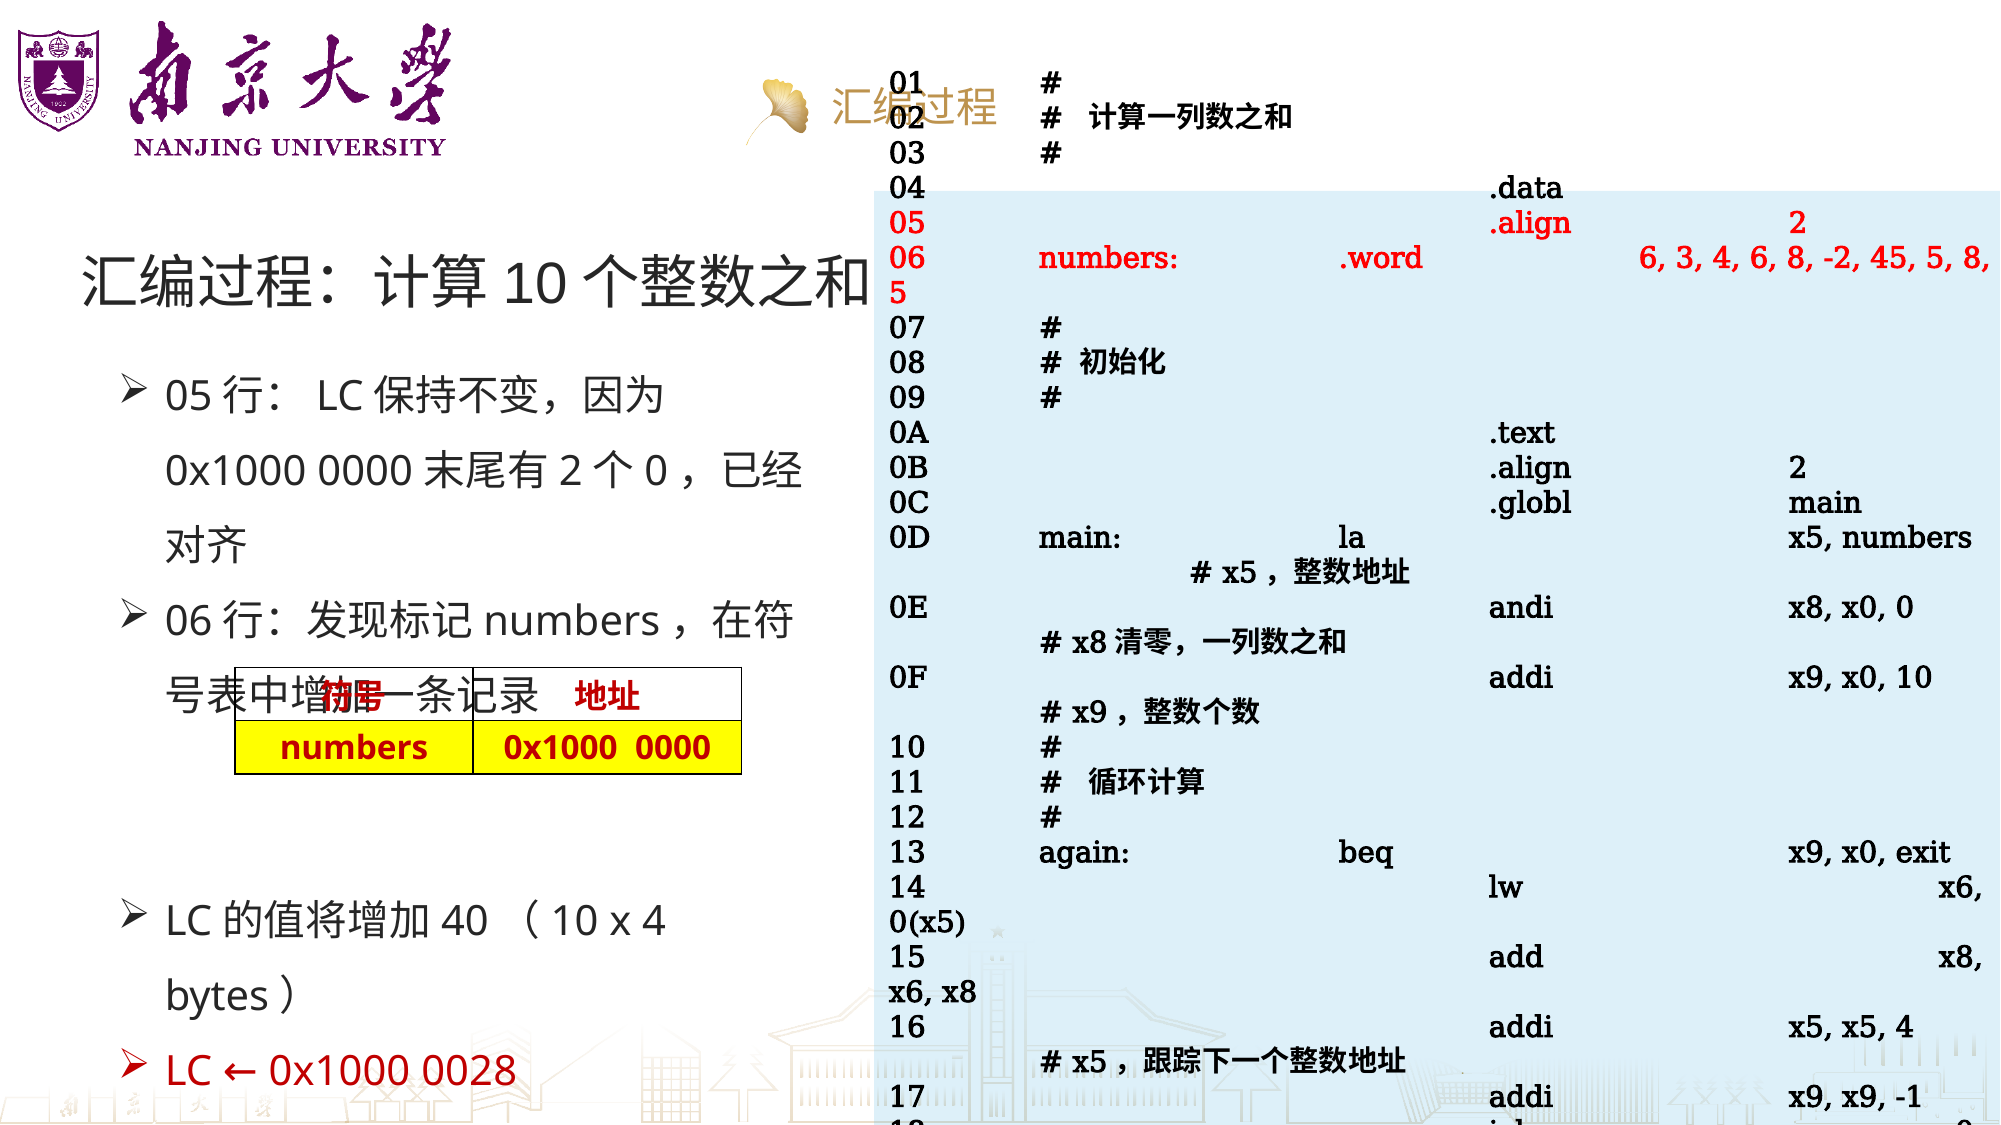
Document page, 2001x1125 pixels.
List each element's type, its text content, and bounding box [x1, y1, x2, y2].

picture [731, 64, 830, 169]
text_box 01 # 02 # 计算一列数之和 03 # 04 .data 05 .align 2 06 numbers: .word 6, 3, 4, 6, 8, -2, 45, 5, 8, 5 07 # 08 # 初始化 09 # 0A .text 0B .align 2 0C .globl main 0D main: la x5, numbers # x5，整数地址 0E andi x8, x0, 0 # x8清零，一列数之和 0F addi x9, x0, 10 # x9，整数个数 10 # 11 # 循环计算 12 # 13 again: beq x9, x0, exit 14 lw x6, 0(x5) 15 add x8, x6, x8 16 addi x5, x5, 4 # x5，跟踪下一个整数地址 17 addi x9, x9, -1 18 jal x0, again 19 exit: ...... #下一个任务 [873, 56, 2000, 1125]
picture [18, 21, 451, 160]
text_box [66, 220, 1082, 949]
text_box 汇编过程 [816, 73, 873, 139]
